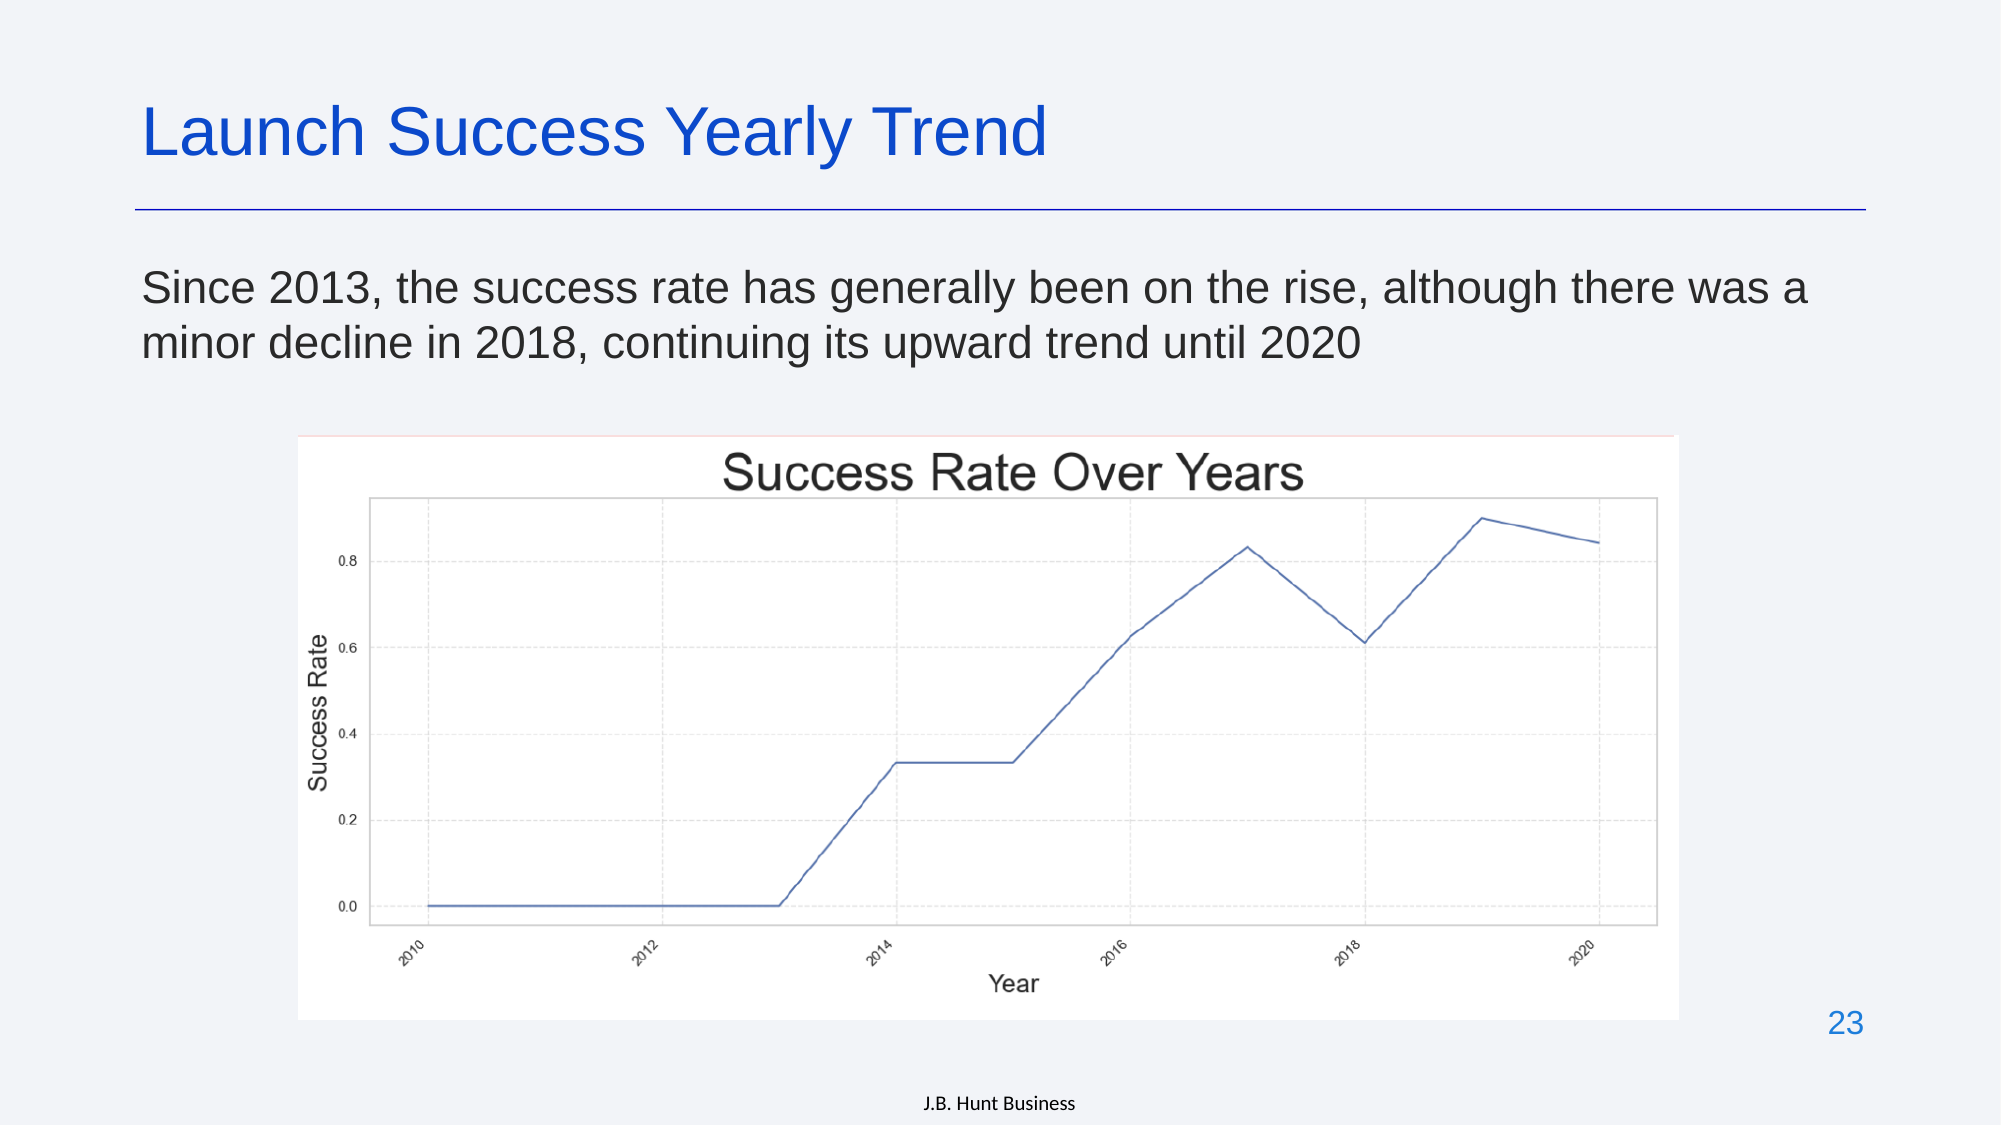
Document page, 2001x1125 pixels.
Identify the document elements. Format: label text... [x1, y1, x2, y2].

list Since 2013, the success rate has generally been on the rise, although there was a minor decline in 2018, continuing its upward trend until 2020 [126, 249, 1852, 407]
picture [0, 0, 2001, 1125]
slide_number 23 [1429, 988, 1880, 1055]
text_box Launch Success Yearly Trend [126, 88, 1852, 179]
